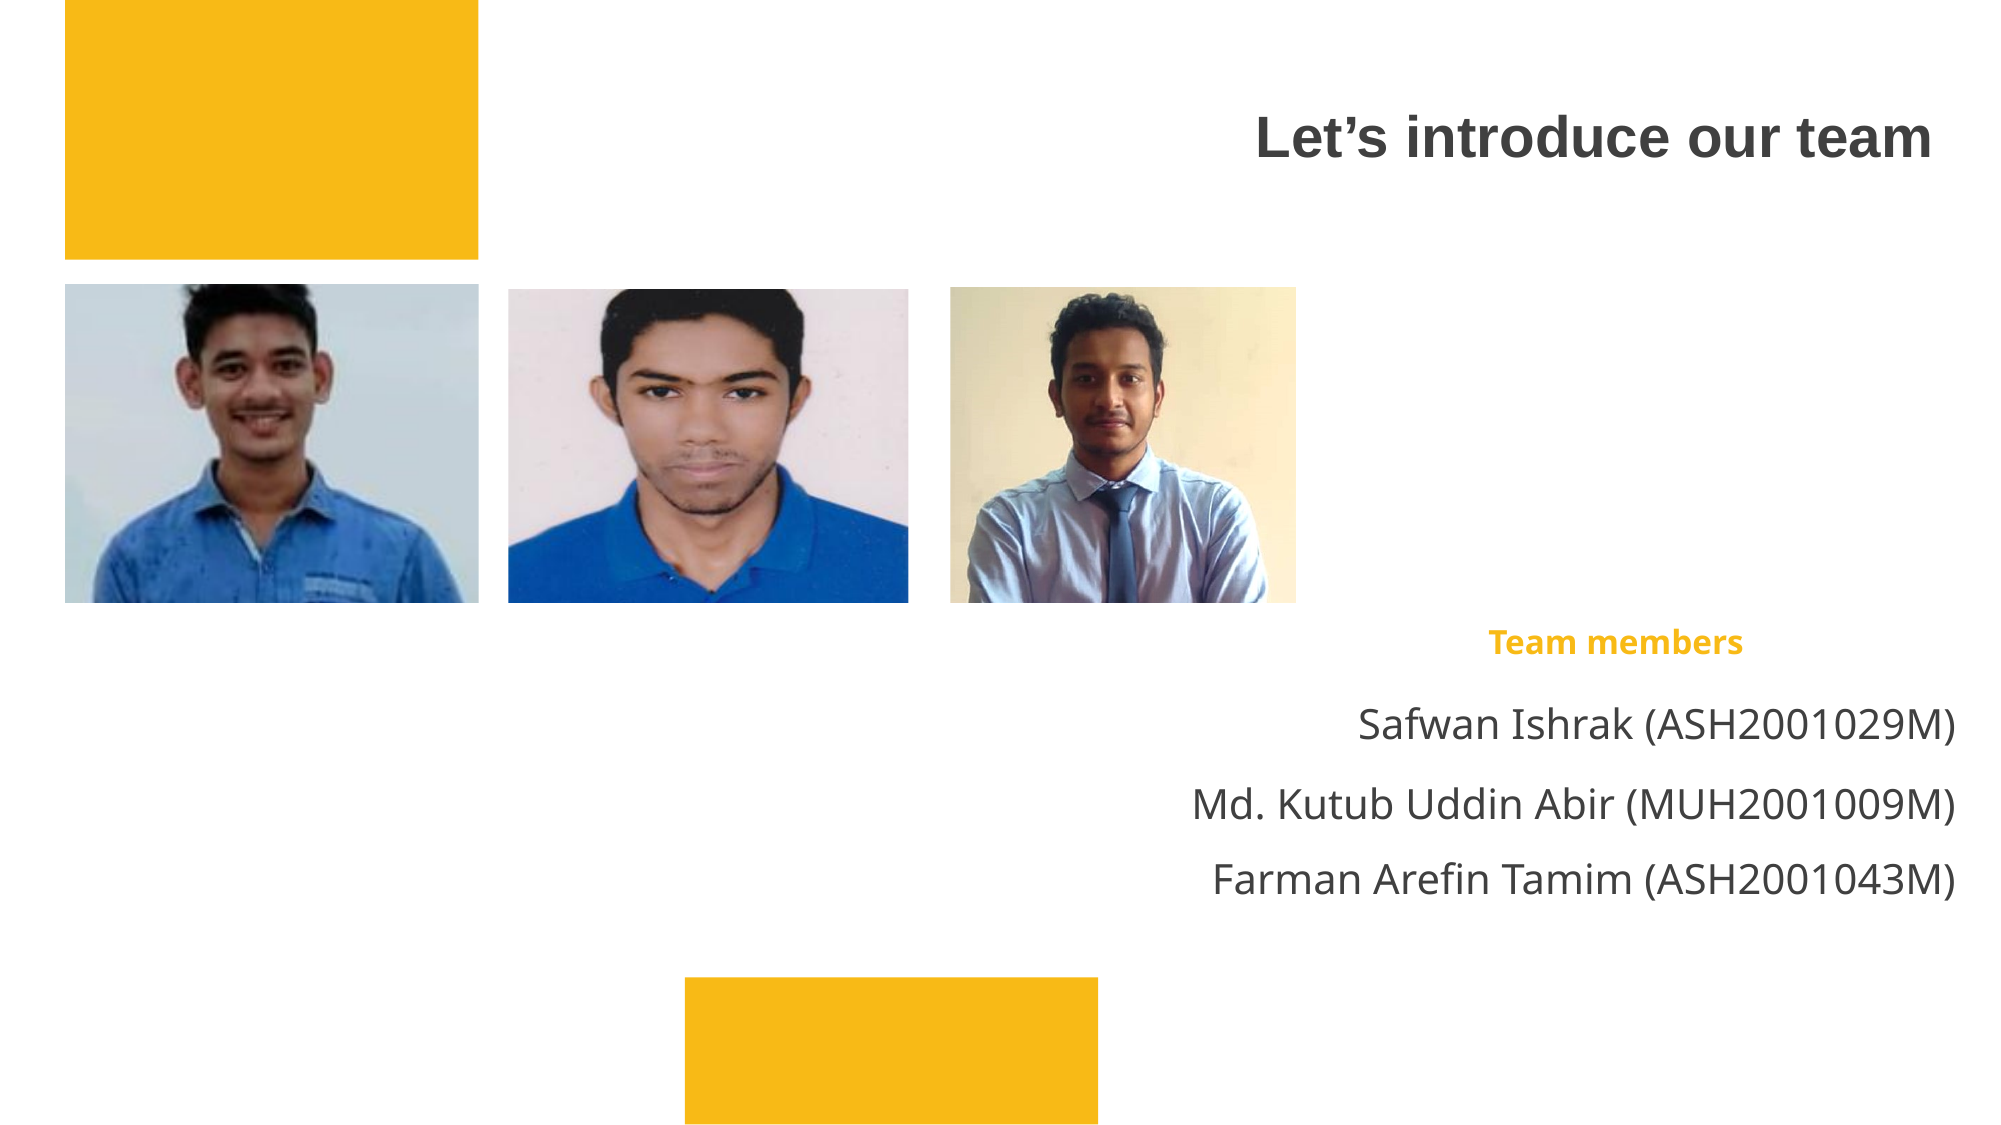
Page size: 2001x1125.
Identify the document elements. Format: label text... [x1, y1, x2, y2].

text_box [64, 0, 479, 261]
picture [508, 289, 909, 603]
picture [950, 287, 1296, 603]
text_box Team members [1382, 614, 1859, 669]
text_box Safwan Ishrak (ASH2001029M) Md. Kutub Uddin Abir (MUH2001009M) Farman Arefin Tamim (ASH2001043M) [1012, 690, 1971, 911]
text_box [684, 976, 1099, 1125]
text_box Let’s introduce our team [1194, 2, 1995, 177]
picture [65, 284, 479, 603]
